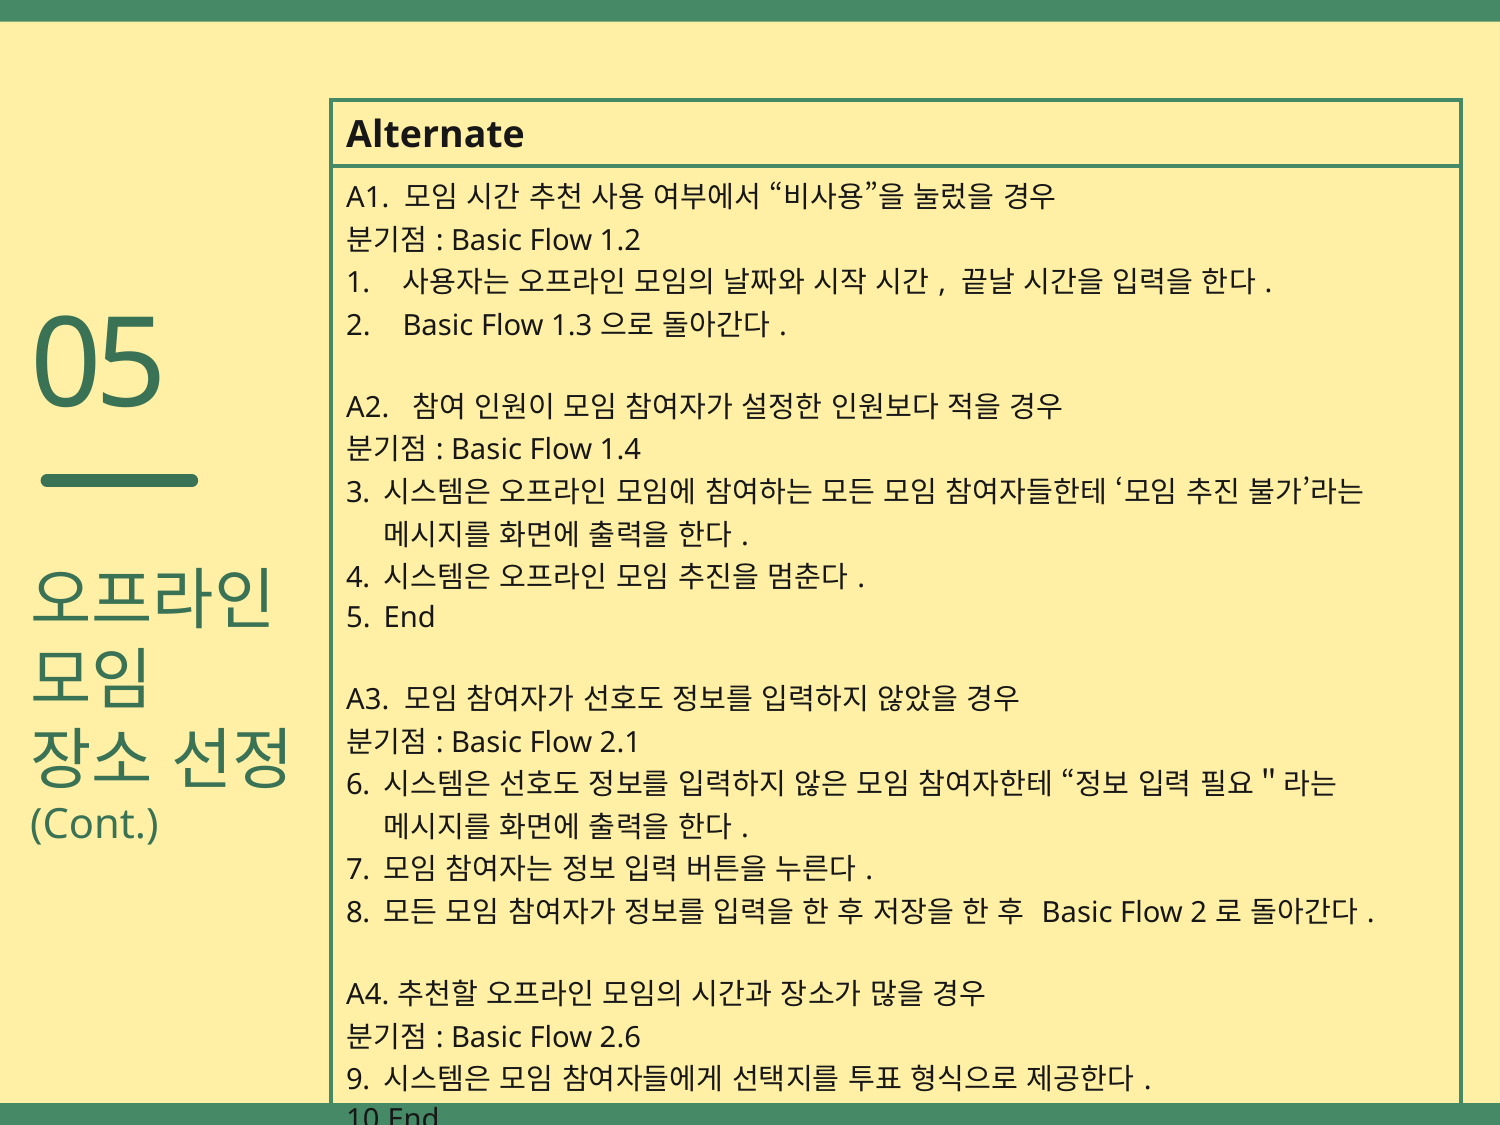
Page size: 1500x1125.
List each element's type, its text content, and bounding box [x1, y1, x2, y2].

text_box 05 [30, 326, 283, 432]
text_box 오프라인 모임 장소 선정 (Cont.) [30, 556, 474, 847]
table_cell A1. 모임 시간 추천 사용 여부에서 “비사용”을 눌렀을 경우 분기점: Basic Flow 1.2 사용자는 오프라인 모임의 날짜와 시작 시간, 끝날 시간을 입력을 한다. Basic Flow 1.3으로 돌아간다. A2. 참여 인원이 모임 참여자가 설정한 인원보다 적을 경우 분기점: Basic Flow 1.4 시스템은 오프라인 모임에 참여하는 모든 모임 참여자들한테 ‘모임 추진 불가’라는 메시지를 화면에 출력을 한다. 시스템은 오프라인 모임 추진을 멈춘다. End A3. 모임 참여자가 선호도 정보를 입력하지 않았을 경우 분기점: Basic Flow 2.1 시스템은 선호도 정보를 입력하지 않은 모임 참여자한테 “정보 입력 필요＂라는 메시지를 화면에 출력을 한다. 모임 참여자는 정보 입력 버튼을 누른다. 모든 모임 참여자가 정보를 입력을 한 후 저장을 한 후 Basic Flow 2로 돌아간다. A4.추천할 오프라인 모임의 시간과 장소가 많을 경우 분기점: Basic Flow 2.6 시스템은 모임 참여자들에게 선택지를 투표 형식으로 제공한다. End [333, 168, 1459, 1125]
table_header Alternate [333, 102, 1459, 164]
